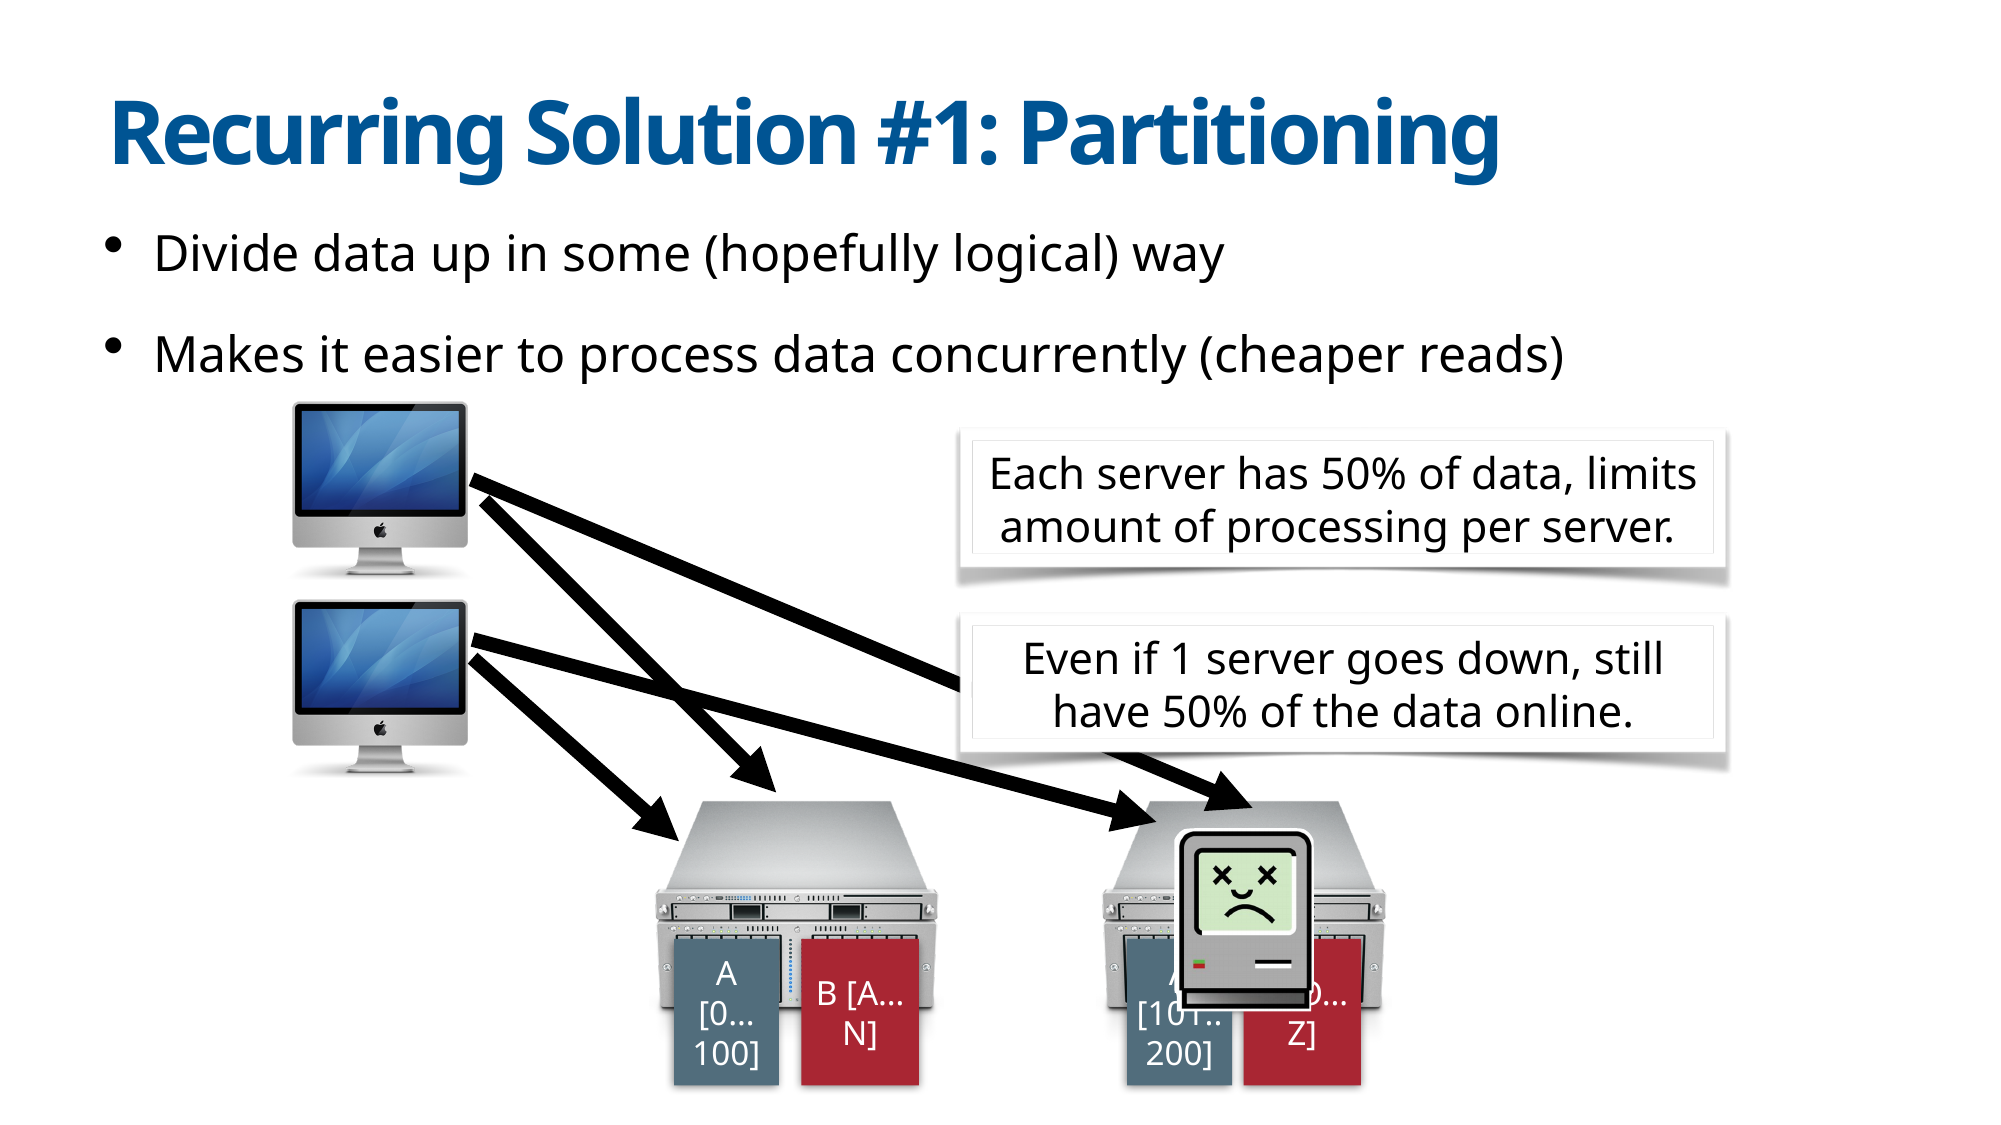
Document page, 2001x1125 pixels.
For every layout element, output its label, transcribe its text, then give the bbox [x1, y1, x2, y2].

picture [648, 750, 945, 1046]
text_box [801, 938, 920, 1086]
picture [273, 372, 487, 784]
title Recurring Solution #1: Partitioning [98, 87, 1902, 207]
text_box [954, 612, 1733, 777]
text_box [954, 427, 1733, 592]
list Divide data up in some (hopefully logical) way Makes it easier to process data concurrently (cheaper reads) [98, 223, 1902, 902]
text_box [673, 938, 780, 1086]
picture [1096, 777, 1392, 1046]
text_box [1243, 938, 1362, 1086]
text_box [1126, 938, 1233, 1086]
